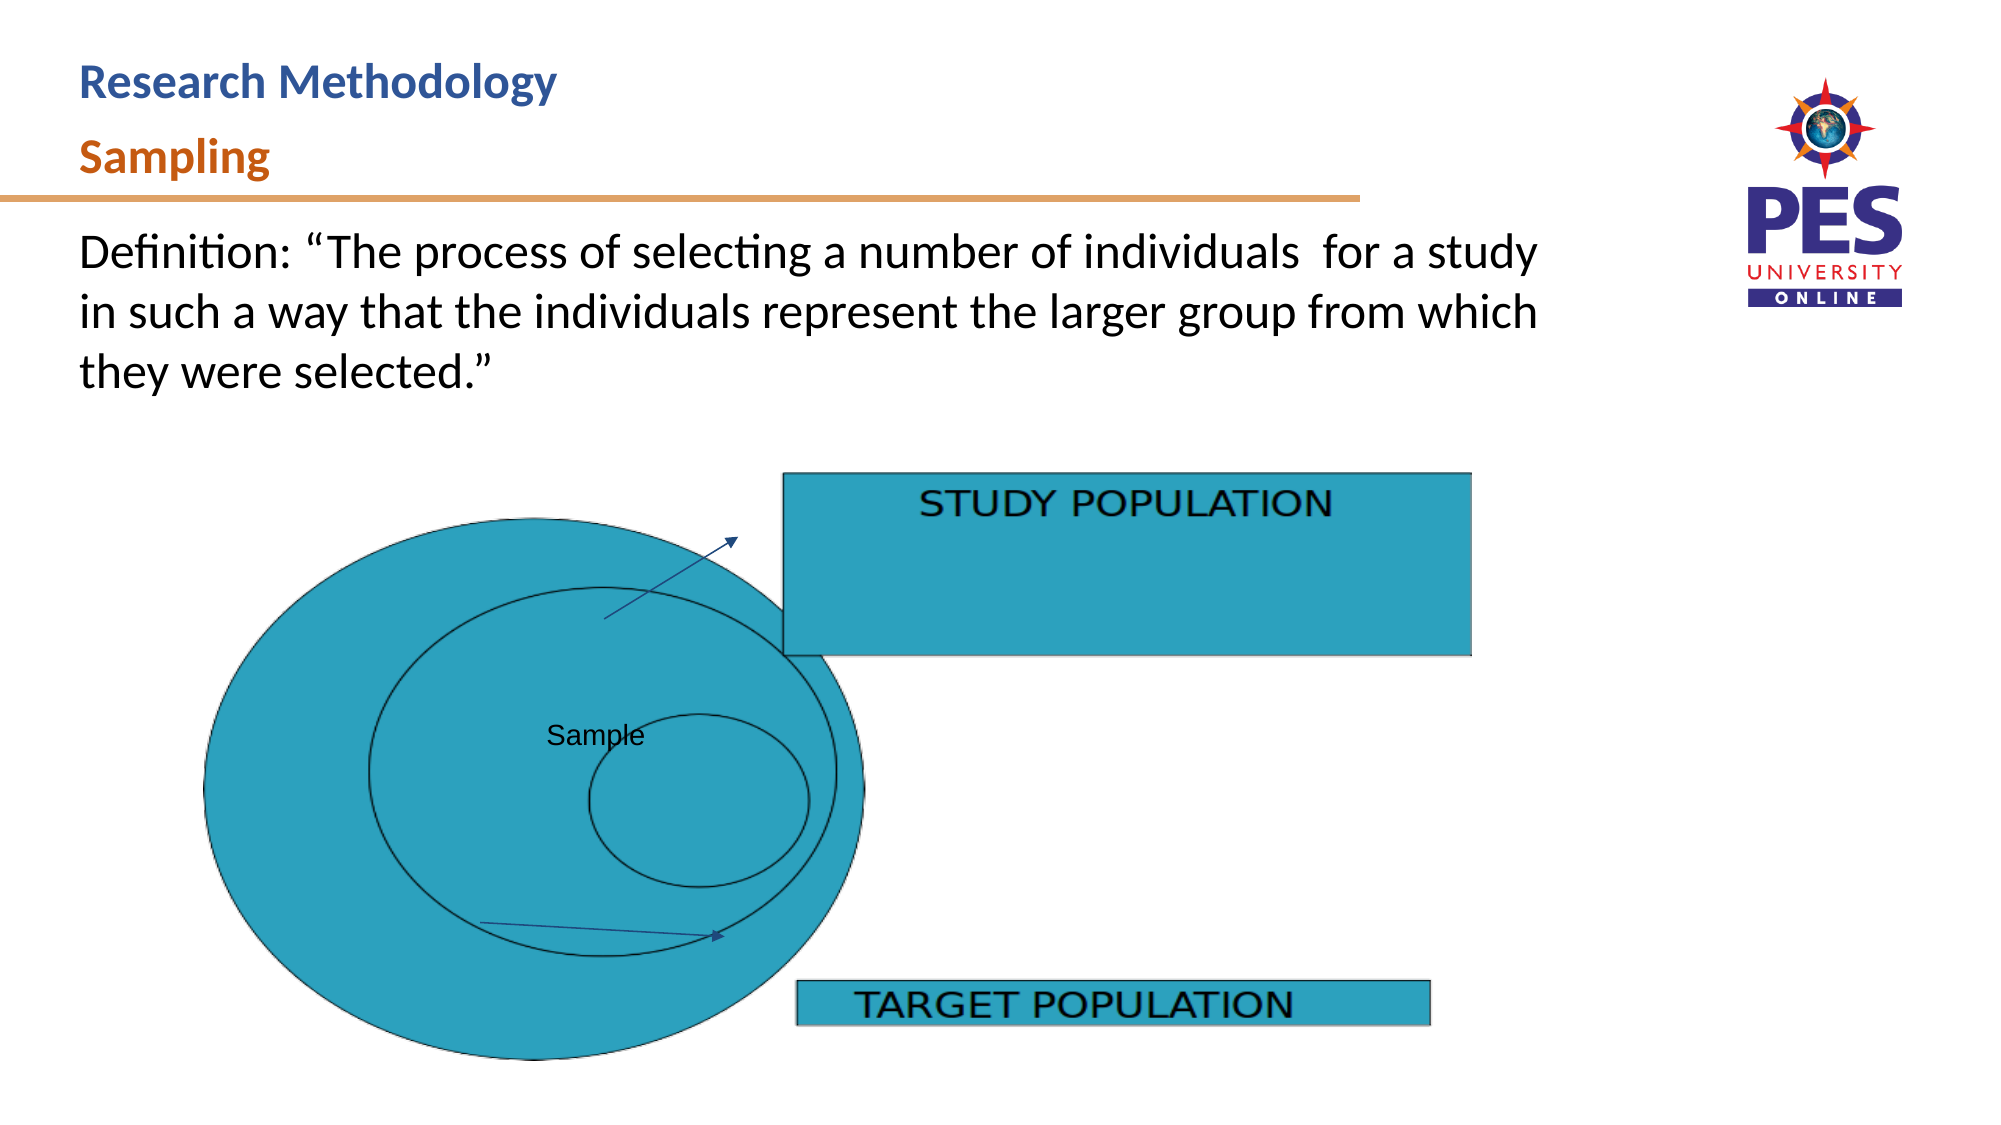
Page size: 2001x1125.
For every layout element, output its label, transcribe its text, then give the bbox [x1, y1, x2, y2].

picture [202, 472, 1472, 1061]
text_box Definition: “The process of selecting a number of individuals for a study in such a way that the individuals represent the larger group from which they were selected.” [64, 203, 1573, 414]
text_box Sampling [64, 116, 1377, 191]
text_box Research Methodology [64, 41, 1295, 117]
picture [1748, 76, 1902, 307]
